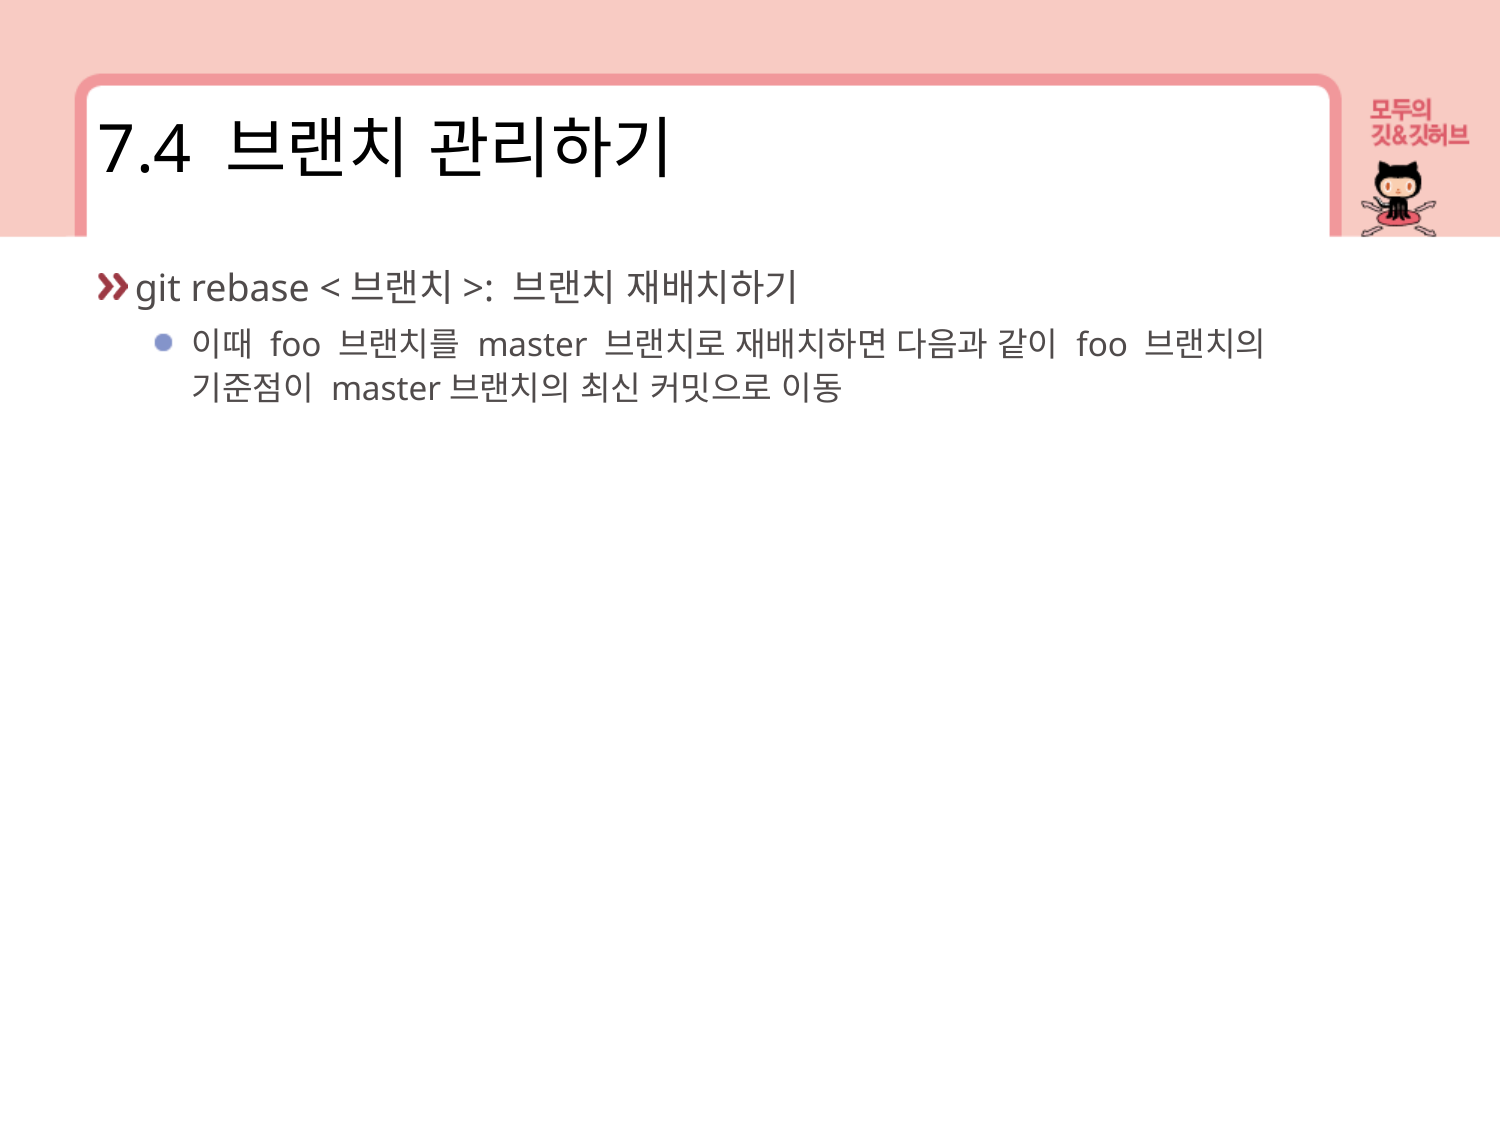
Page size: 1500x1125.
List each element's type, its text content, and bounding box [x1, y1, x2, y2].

text_box git rebase <브랜치>: 브랜치 재배치하기 이때 foo 브랜치를 master 브랜치로 재배치하면 다음과 같이 foo 브랜치의 기준점이 master브랜치의 최신 커밋으로 이동 [82, 252, 1413, 1067]
text_box 7.4 브랜치 관리하기 [82, 61, 1413, 193]
picture [0, 0, 1500, 1125]
